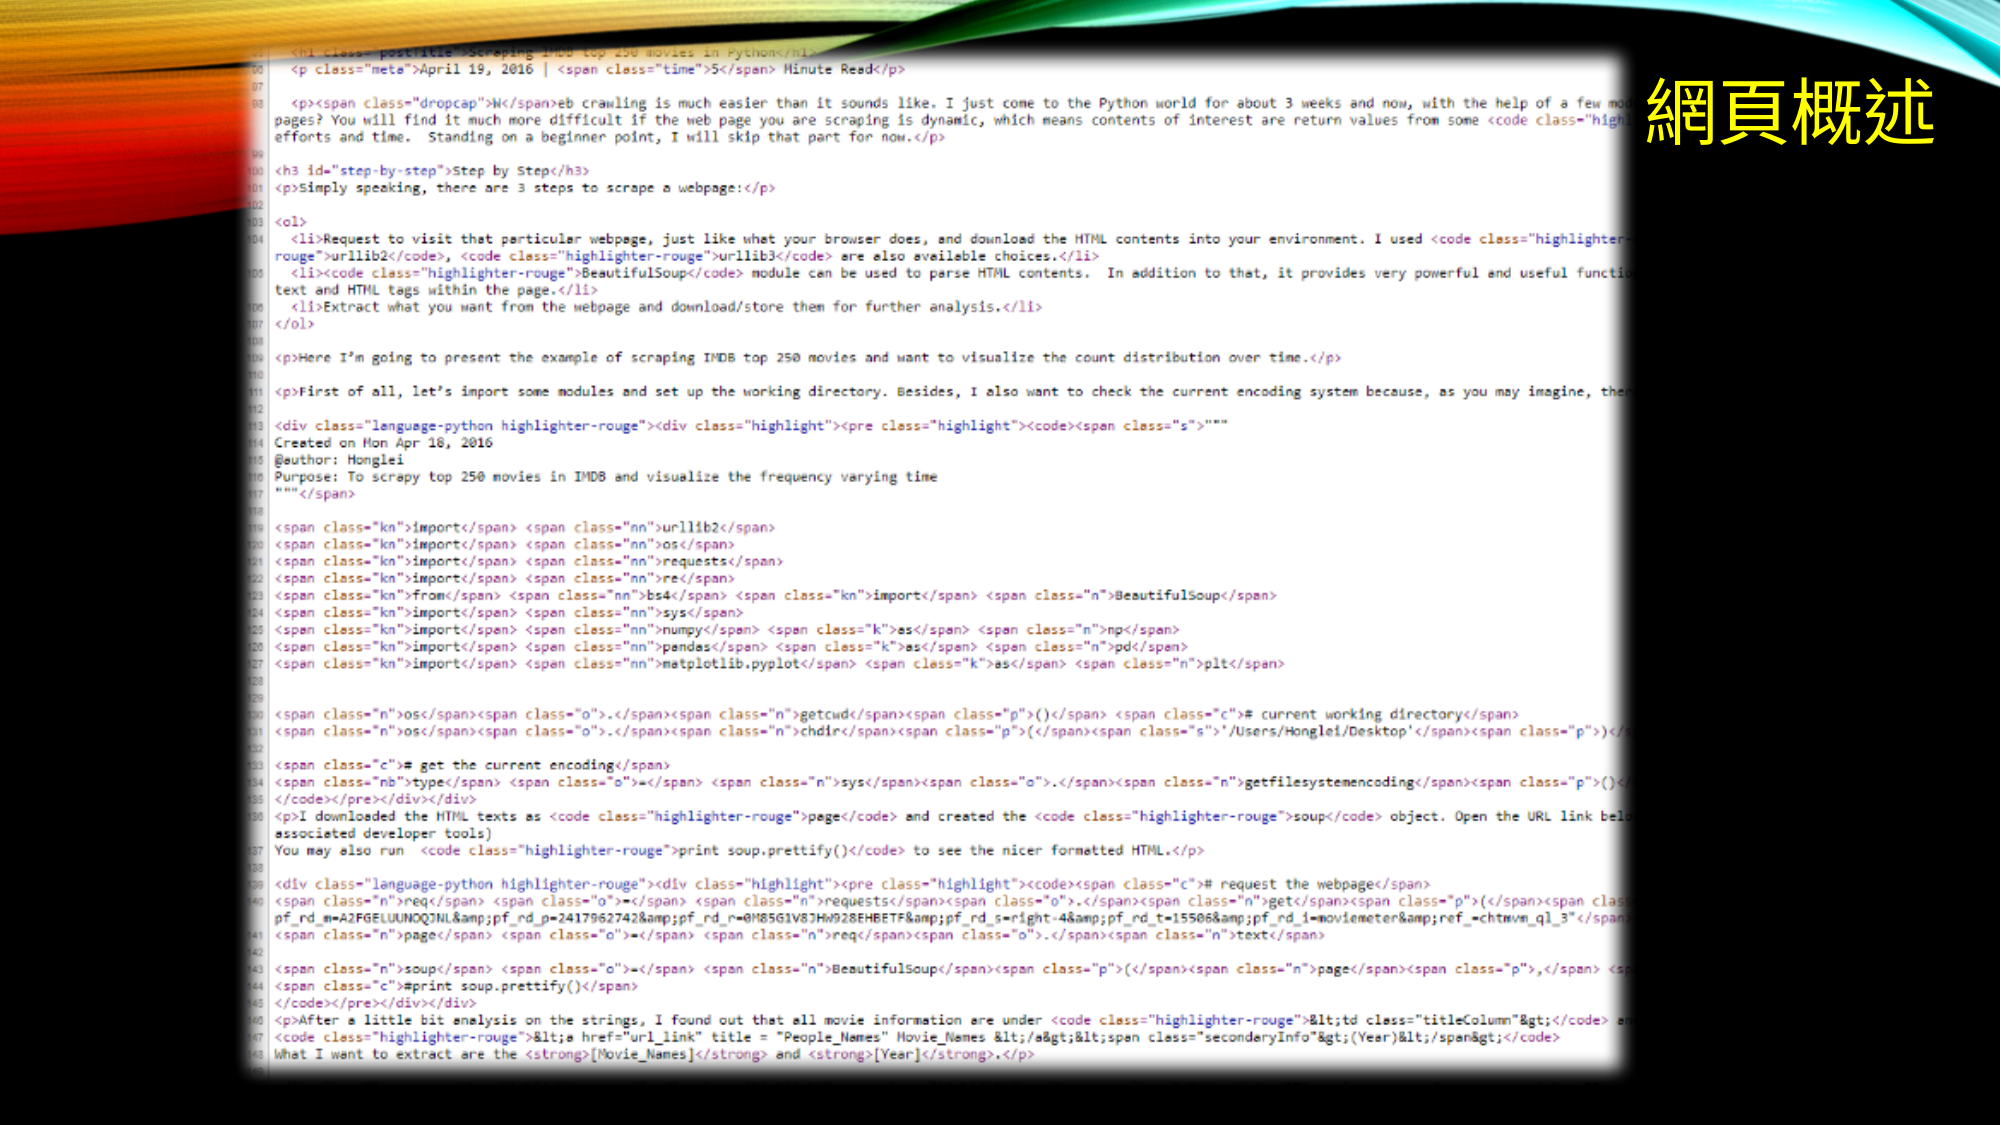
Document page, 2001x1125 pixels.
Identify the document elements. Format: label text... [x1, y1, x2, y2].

title 網頁概述 [1637, 60, 1957, 172]
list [234, 39, 1637, 1086]
picture [0, 0, 2000, 237]
